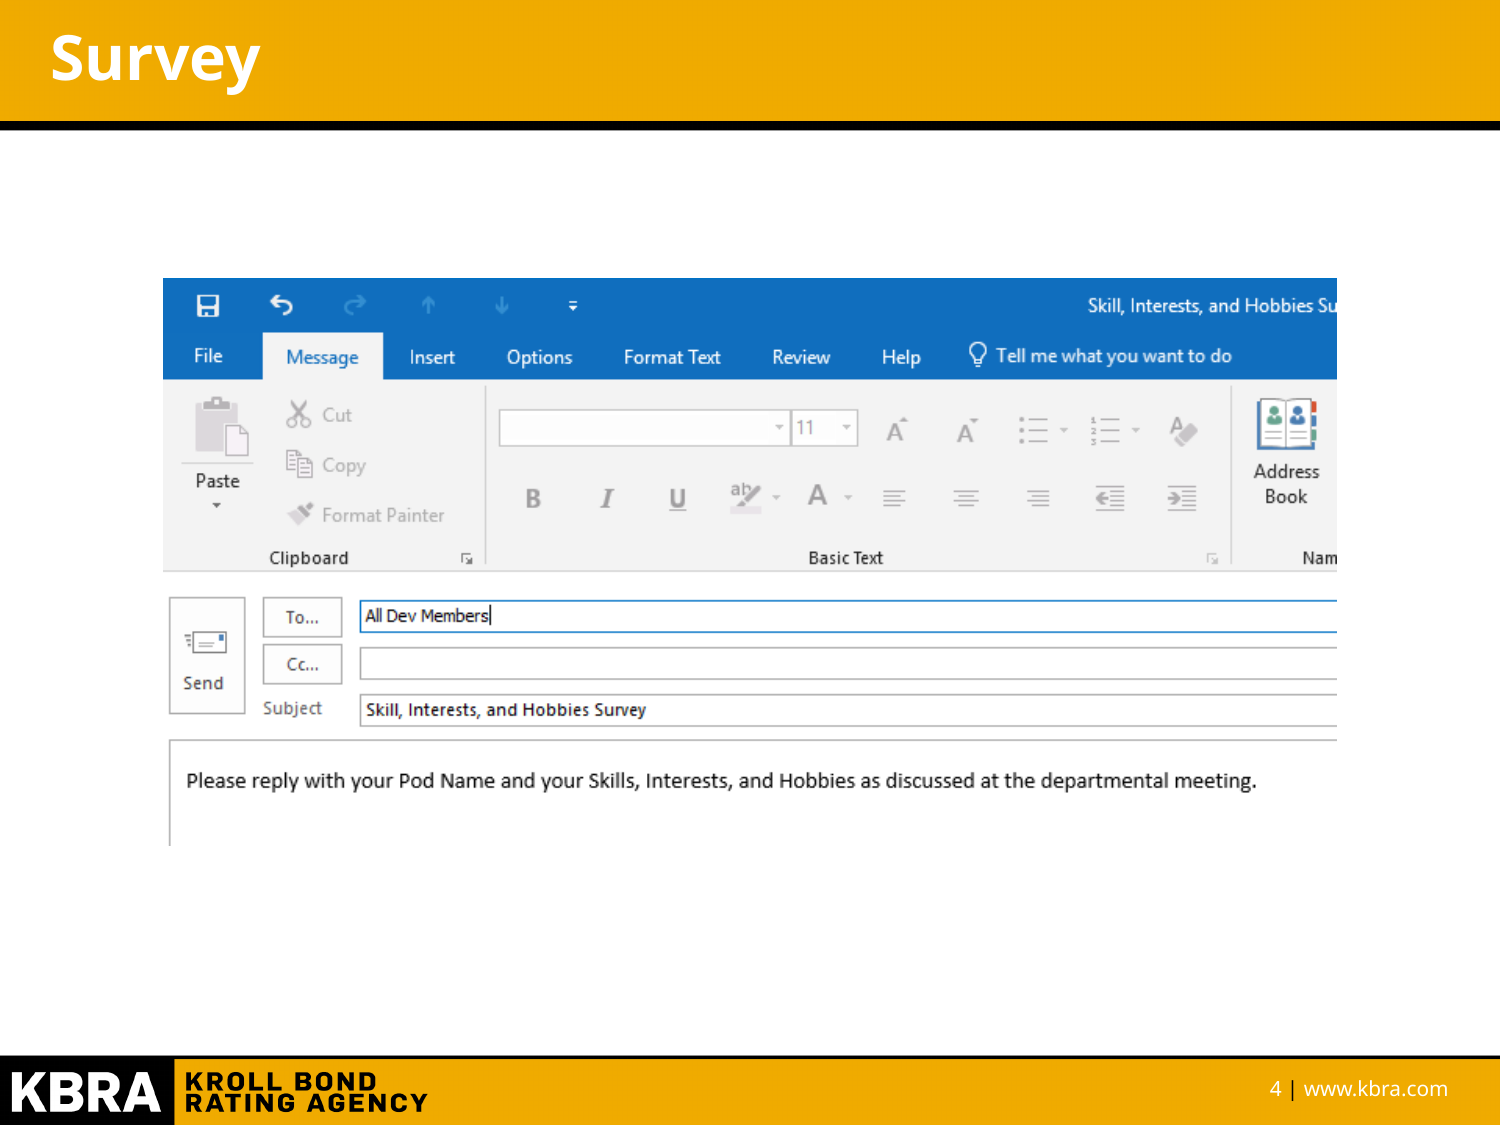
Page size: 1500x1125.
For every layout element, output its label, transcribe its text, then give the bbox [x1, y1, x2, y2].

title Survey [35, 0, 1500, 122]
text_box [131, 201, 1336, 323]
picture [0, 0, 1500, 1125]
